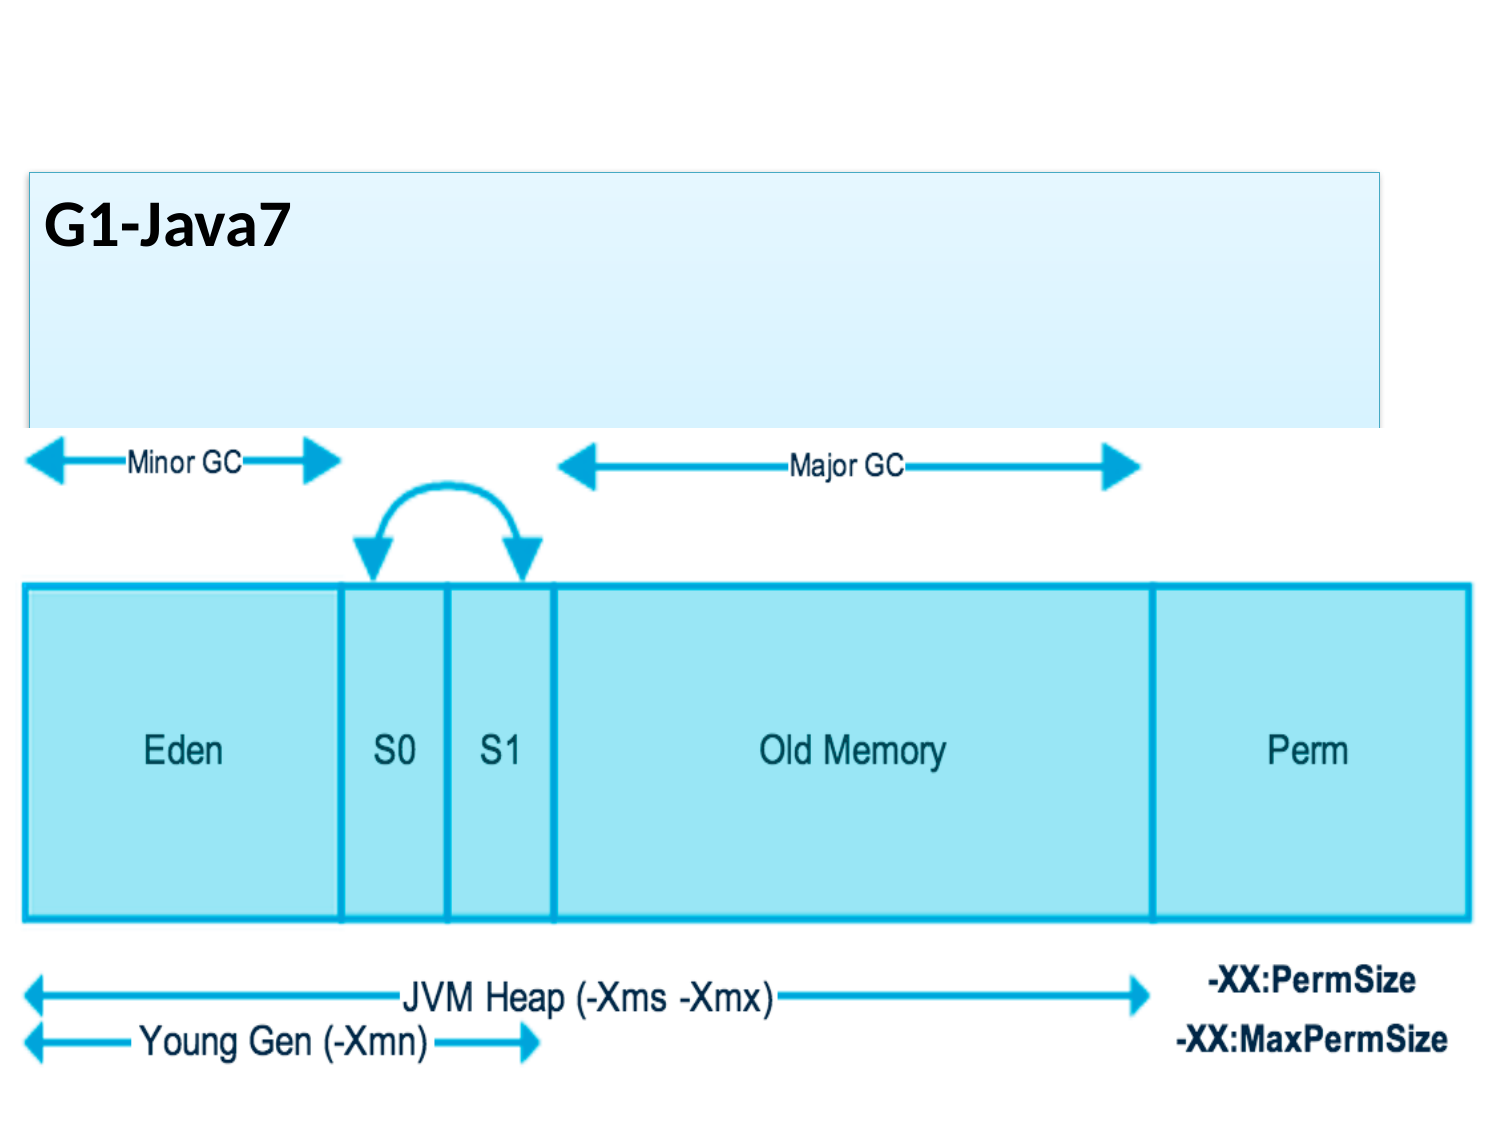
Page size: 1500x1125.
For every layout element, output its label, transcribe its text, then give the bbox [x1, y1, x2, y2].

picture [13, 427, 1485, 1071]
list G1-Java7 [29, 172, 1380, 426]
